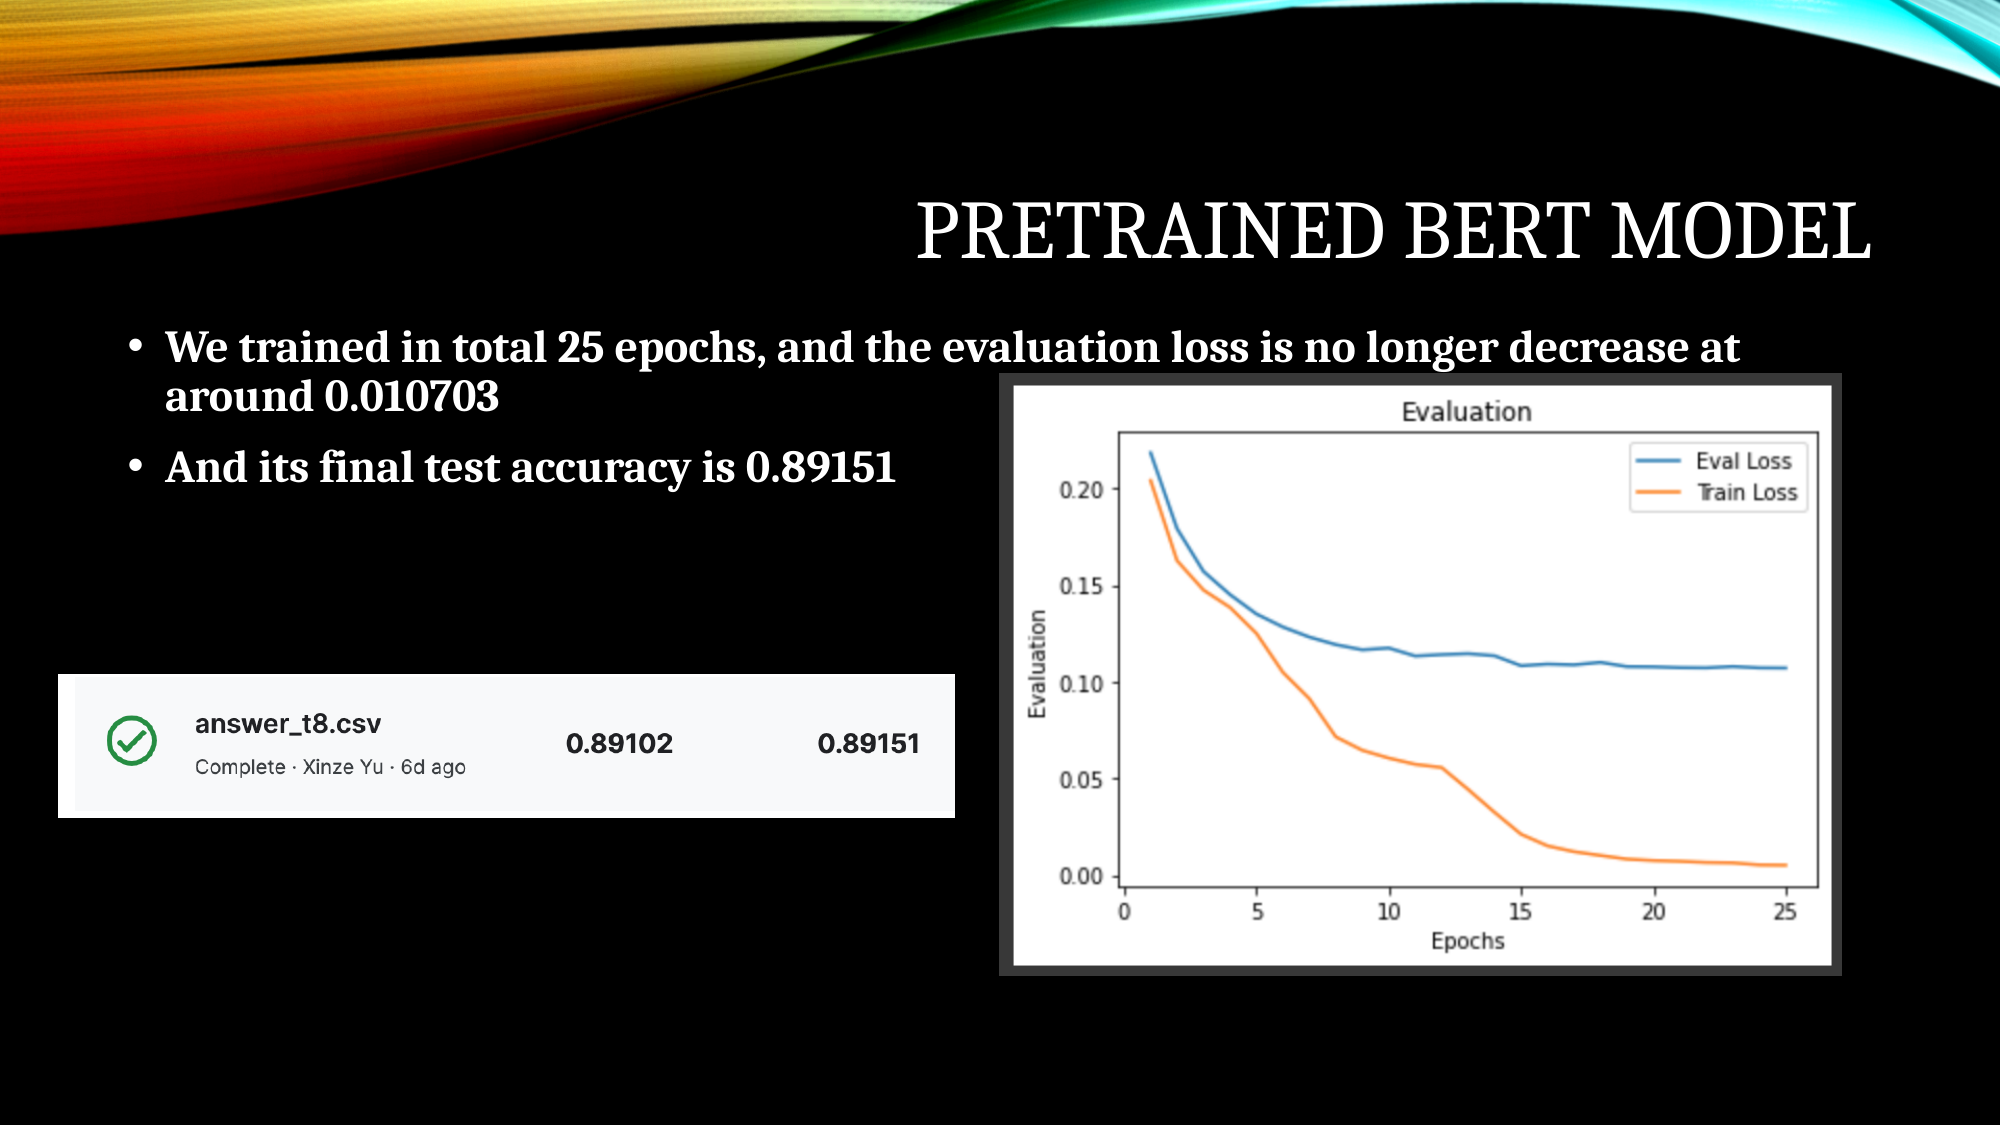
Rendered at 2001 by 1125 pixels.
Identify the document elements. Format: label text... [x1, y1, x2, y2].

title Pretrained Bert model [474, 125, 1888, 315]
picture [0, 0, 2000, 237]
picture [58, 674, 955, 818]
list We trained in total 25 epochs, and the evaluation loss is no longer decrease at around 0.010703 And its final test accuracy is 0.89151 [112, 315, 1888, 976]
picture [999, 373, 1842, 976]
